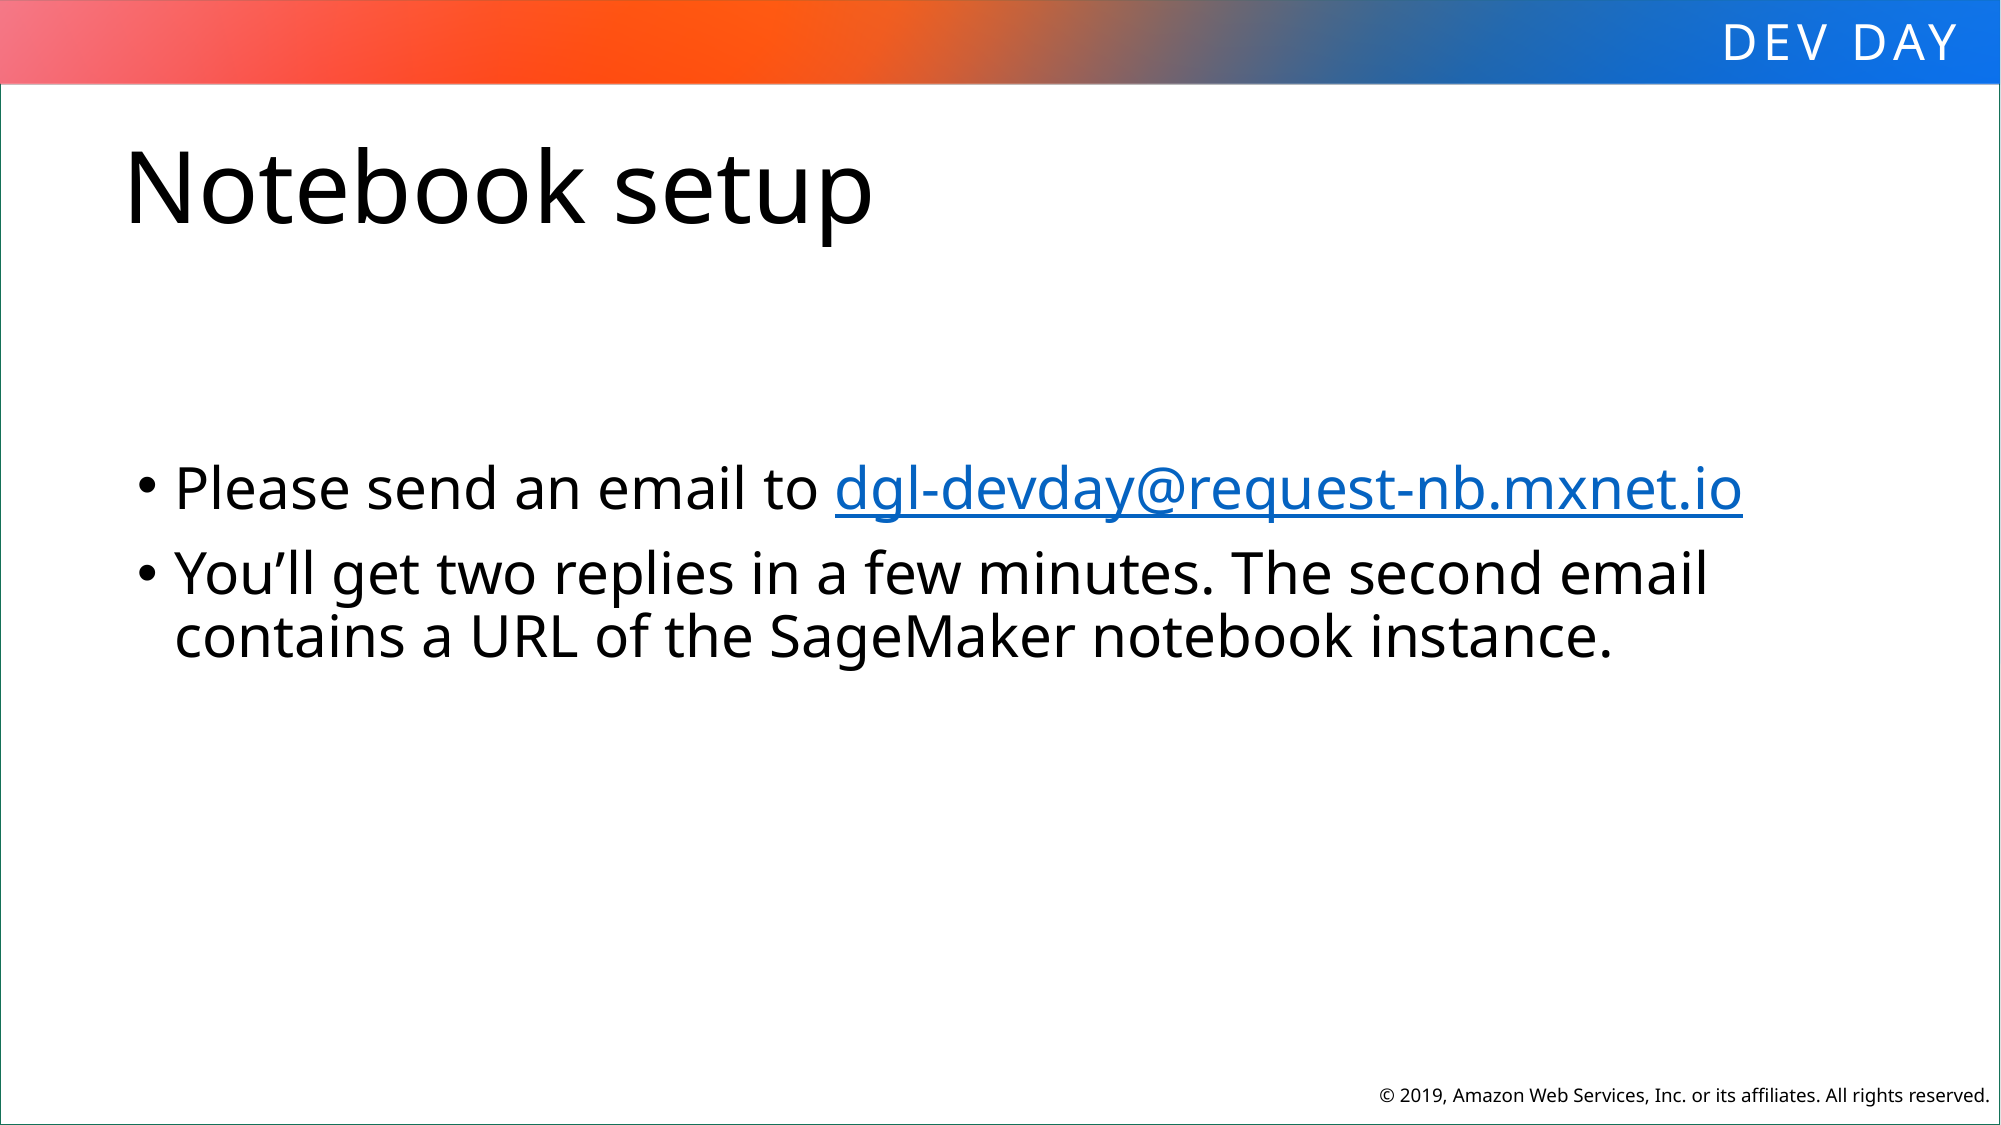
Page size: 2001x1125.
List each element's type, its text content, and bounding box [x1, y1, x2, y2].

list Please send an email to dgl-devday@request-nb.mxnet.io You’ll get two replies in a few minutes. The second email contains a URL of the SageMaker notebook instance. [107, 428, 1882, 787]
list Notebook setup [107, 129, 1513, 294]
picture [0, 0, 2001, 90]
